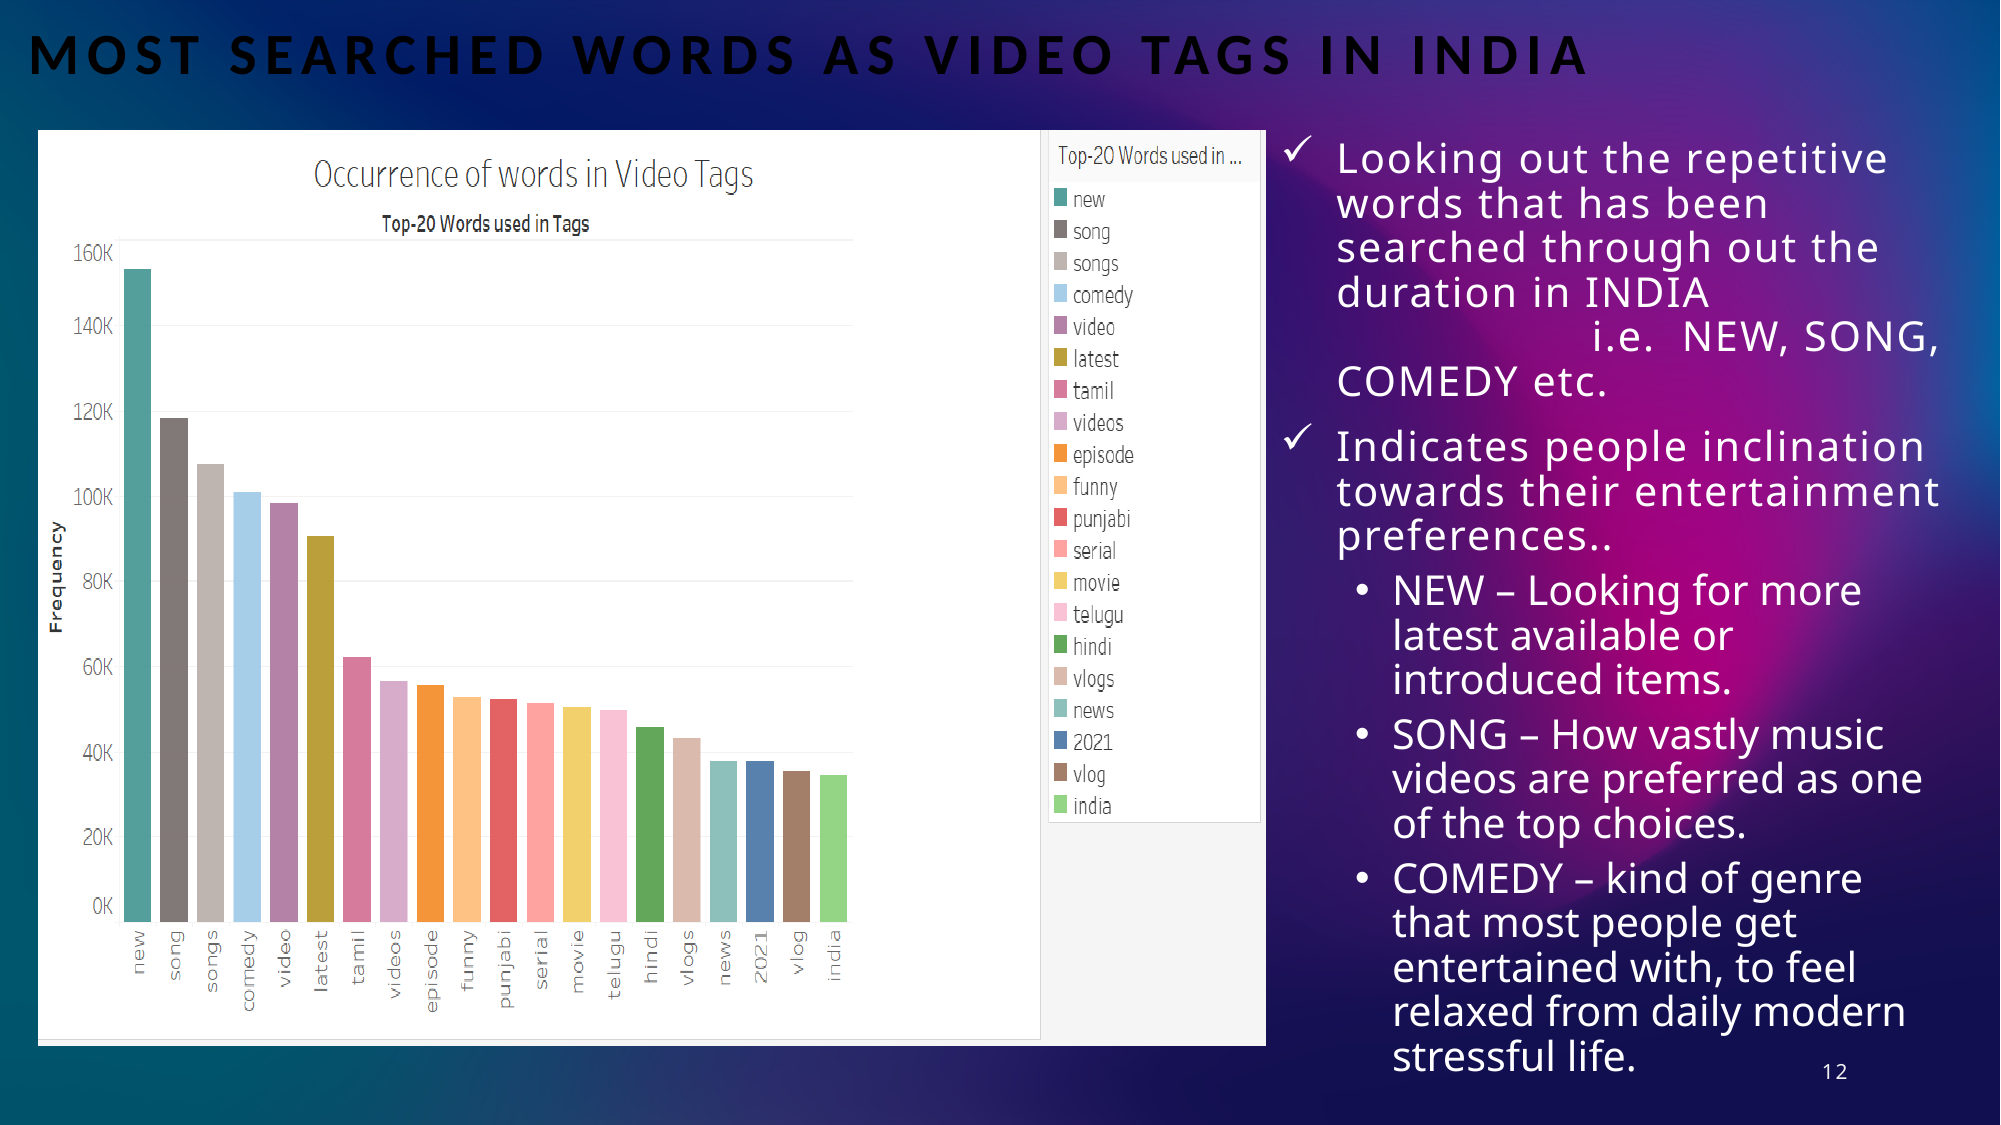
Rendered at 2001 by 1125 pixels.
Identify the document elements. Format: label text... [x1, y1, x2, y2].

slide_number 12 [1412, 1042, 1863, 1103]
title Most SEARCHEd words AS Video Tags IN INDIA [13, 22, 1959, 131]
list Looking out the repetitive words that has been searched through out the duration in INDIA i.e. NEW, SONG, COMEDY etc. Indicates people inclination towards their entertainment preferences.. NEW – Looking for more latest available or introduced items. SONG – How vastly music videos are preferred as one of the top choices. COMEDY – kind of genre that most people get entertained with, to feel relaxed from daily modern stressful life. [1265, 131, 1959, 1089]
picture [0, 0, 2000, 1125]
